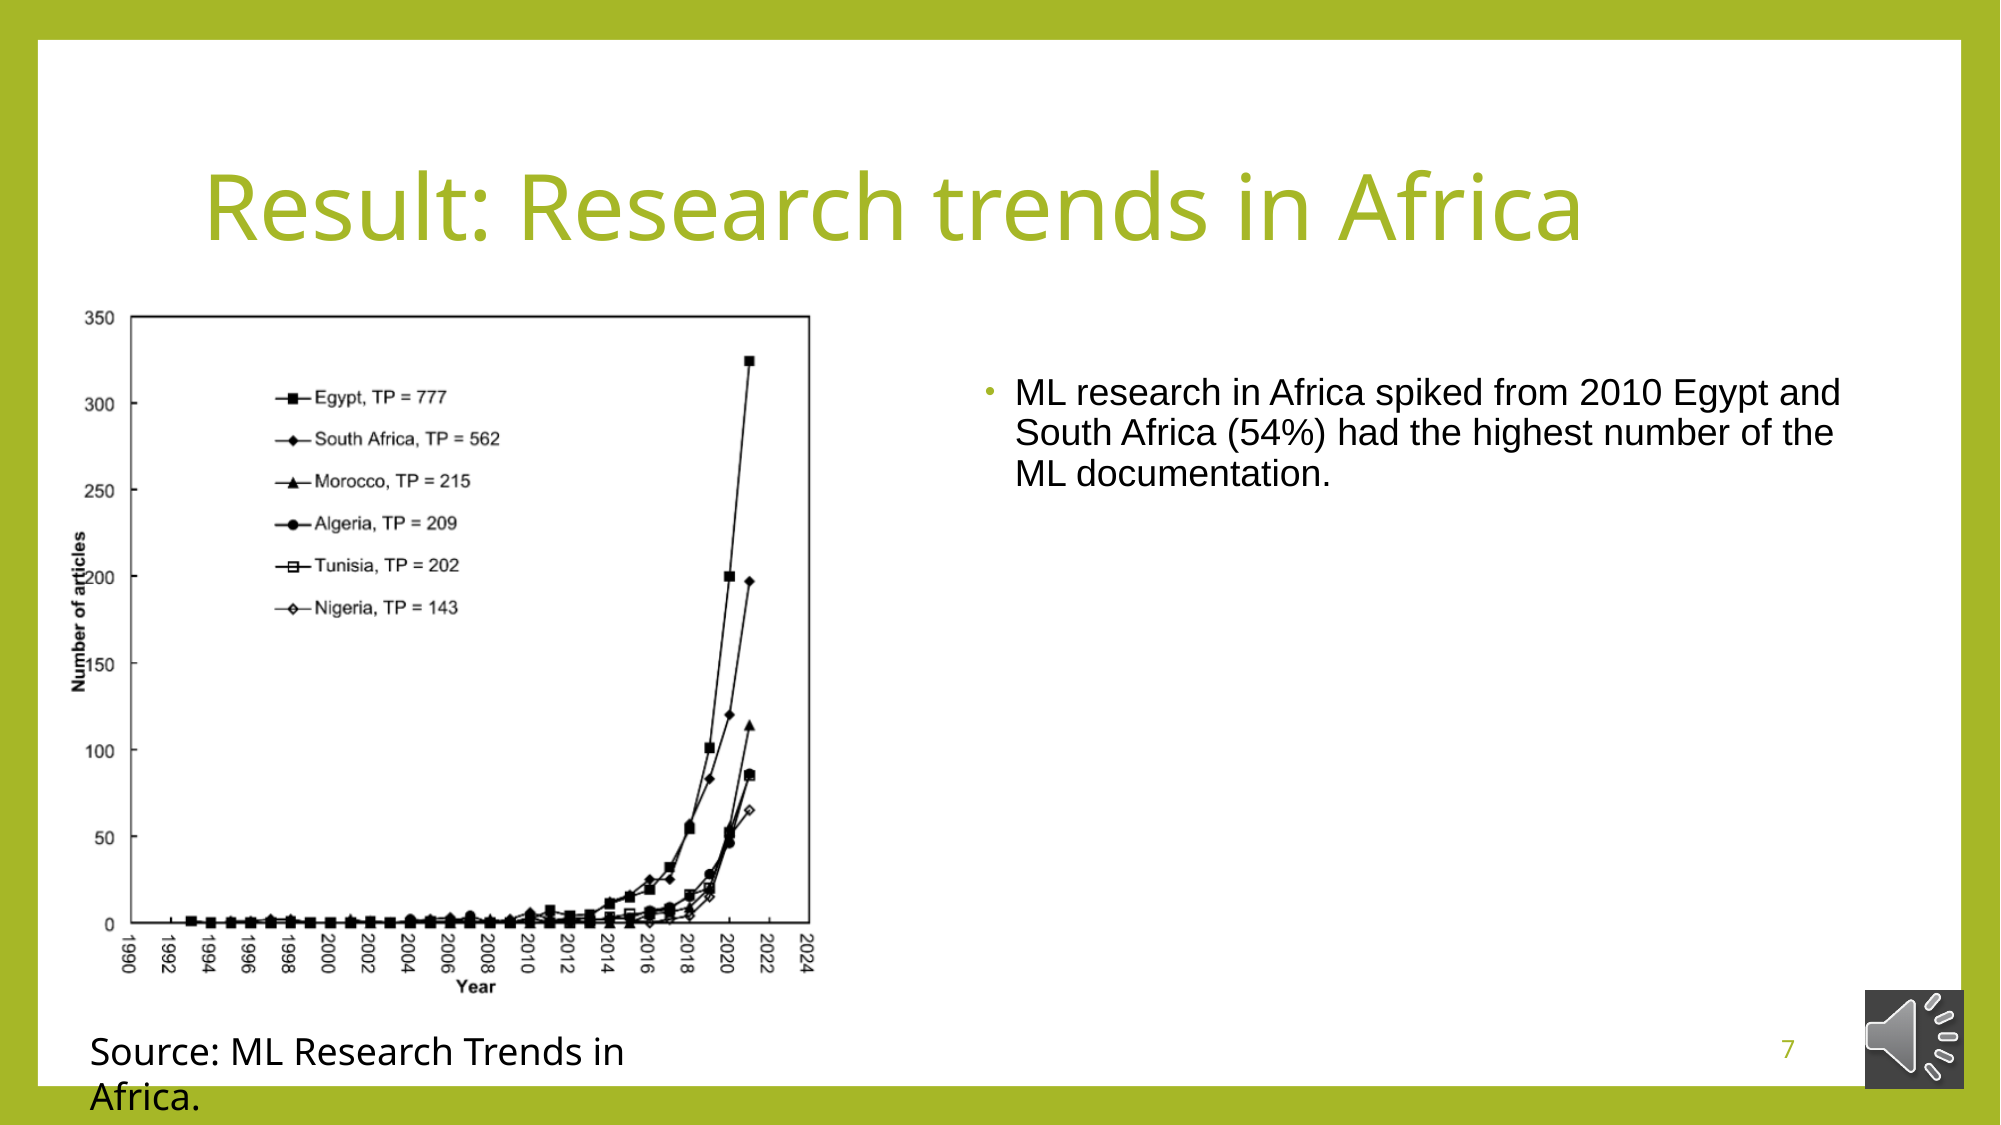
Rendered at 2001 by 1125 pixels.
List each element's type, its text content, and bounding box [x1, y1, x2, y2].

picture [51, 299, 870, 1028]
list ML research in Africa spiked from 2010 Egypt and South Africa (54%) had the highest number of the ML documentation. [962, 365, 1905, 707]
picture [1864, 989, 1965, 1090]
slide_number 7 [1530, 1020, 1811, 1081]
text_box Source: ML Research Trends in Africa. [75, 1037, 714, 1125]
title Result: Research trends in Africa [187, 99, 1808, 323]
